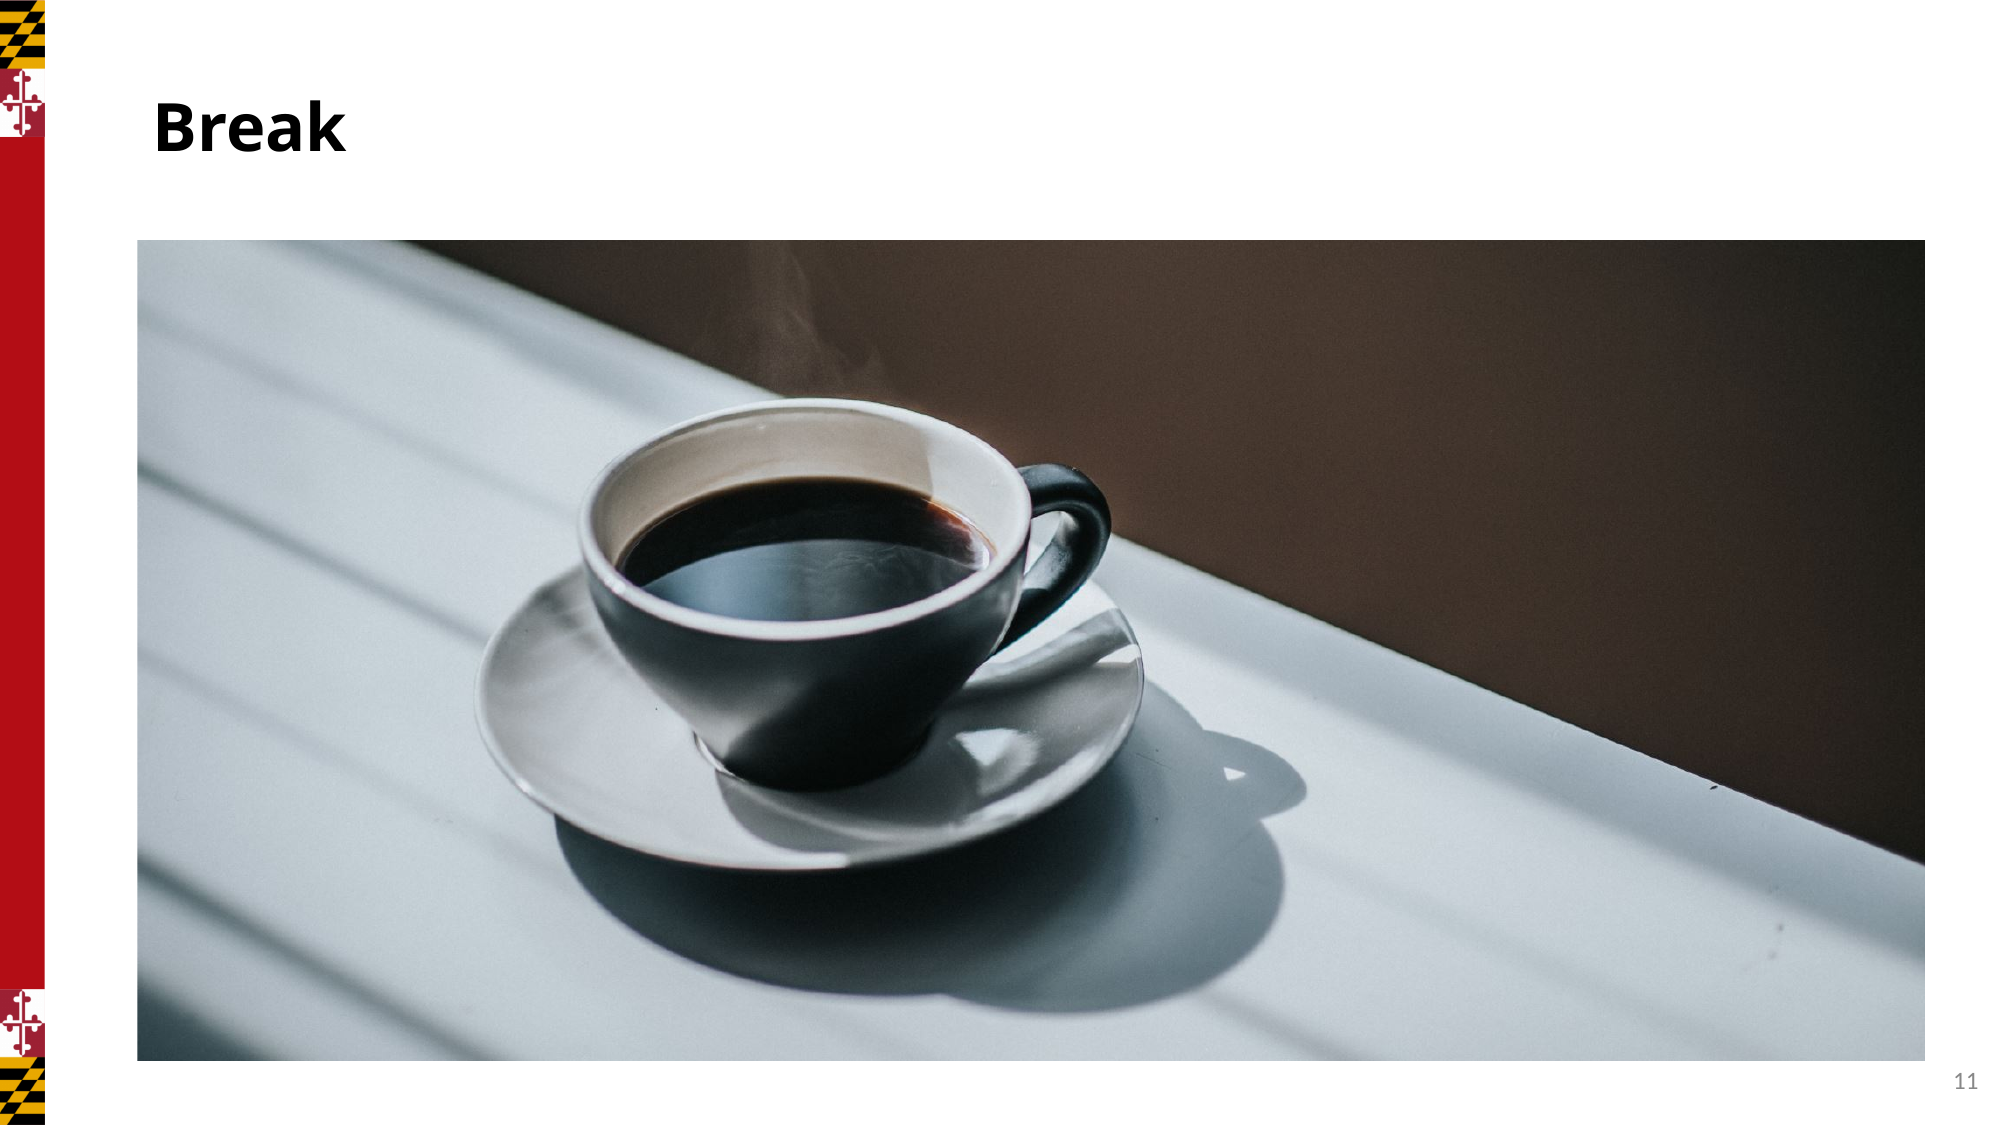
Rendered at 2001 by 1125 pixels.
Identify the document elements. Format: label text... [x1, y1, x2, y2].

picture [137, 240, 1926, 1061]
picture [0, 990, 45, 1125]
picture [0, 1, 45, 137]
title Break [137, 42, 1925, 207]
